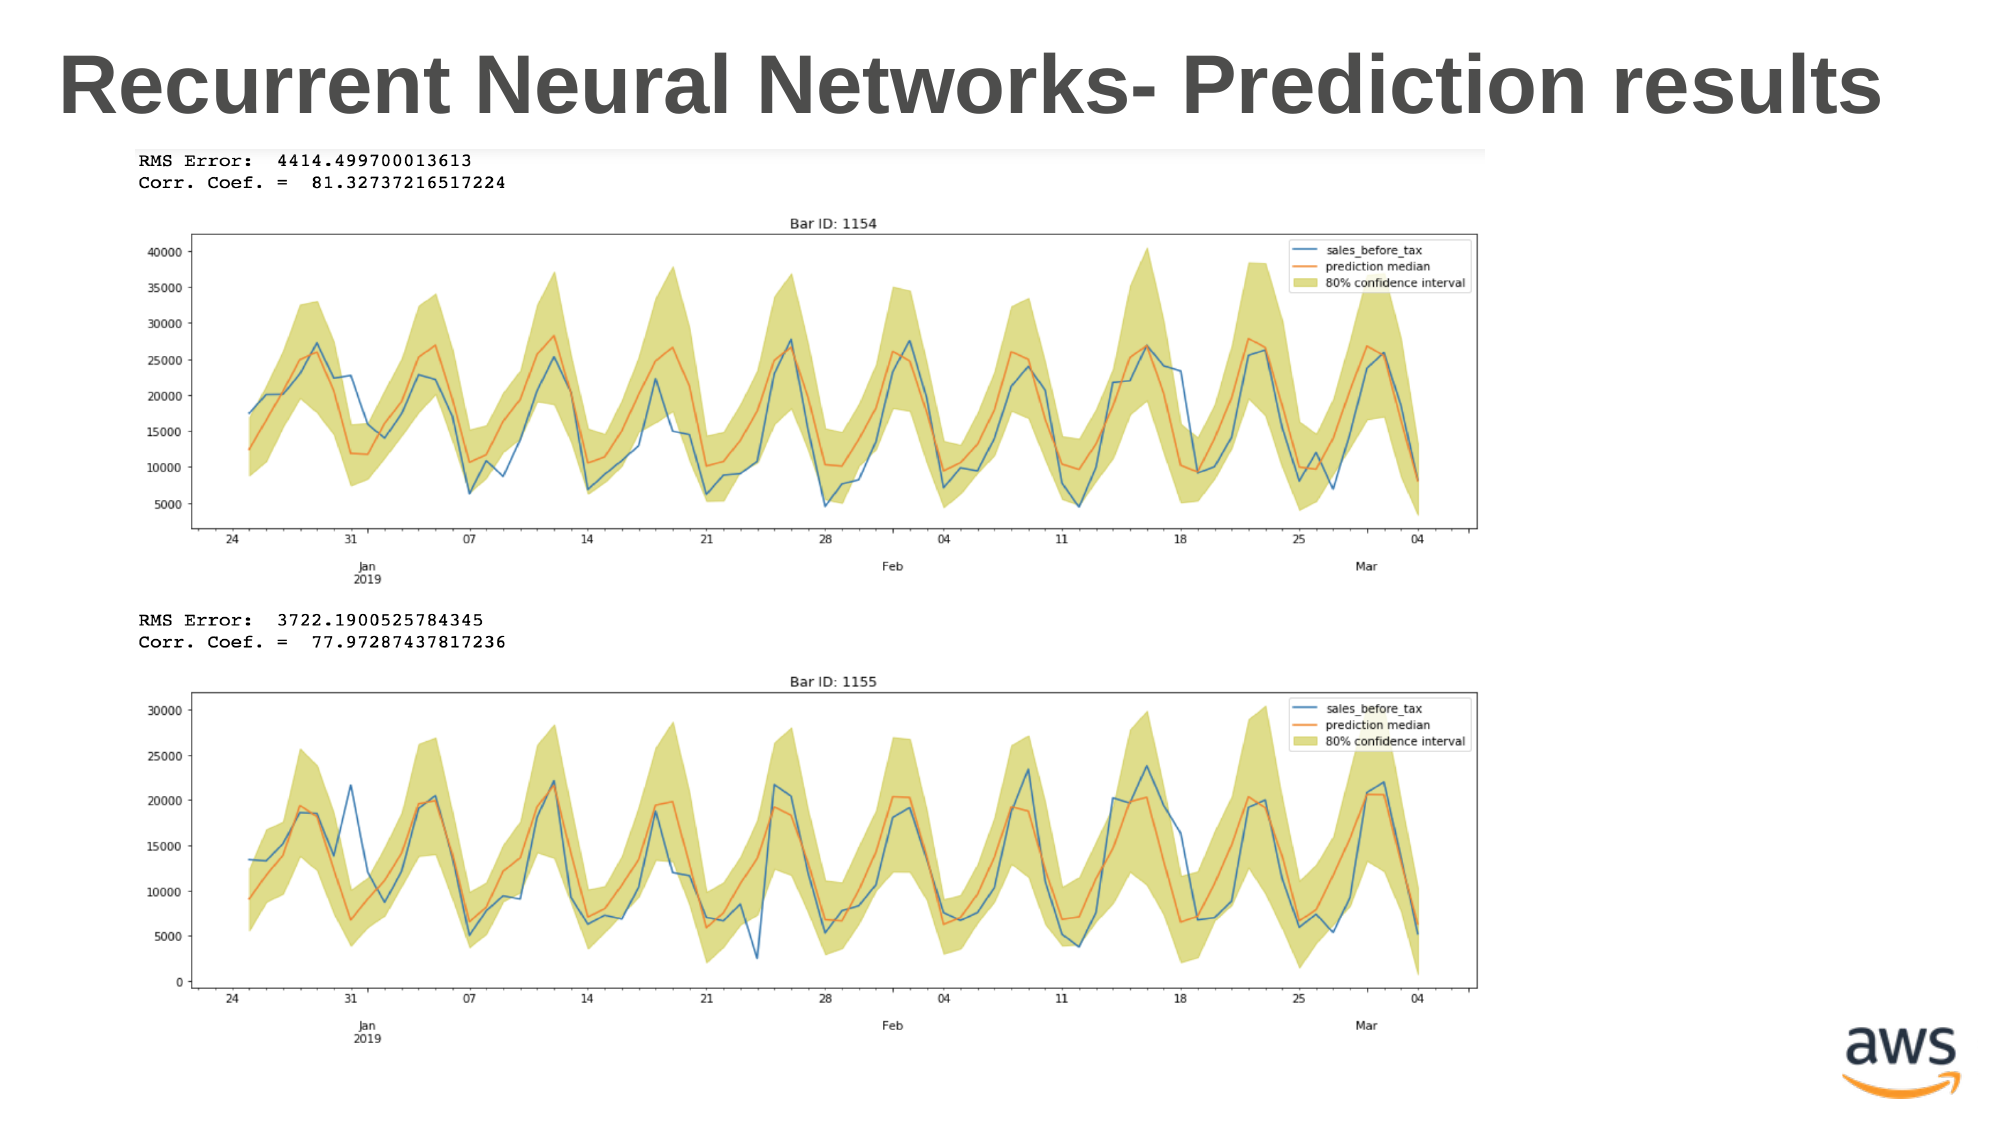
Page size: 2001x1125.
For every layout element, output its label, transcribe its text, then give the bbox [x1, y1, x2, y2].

picture [134, 149, 1486, 1051]
picture [1842, 1026, 1978, 1099]
title Recurrent Neural Networks- Prediction results [43, 22, 2000, 143]
